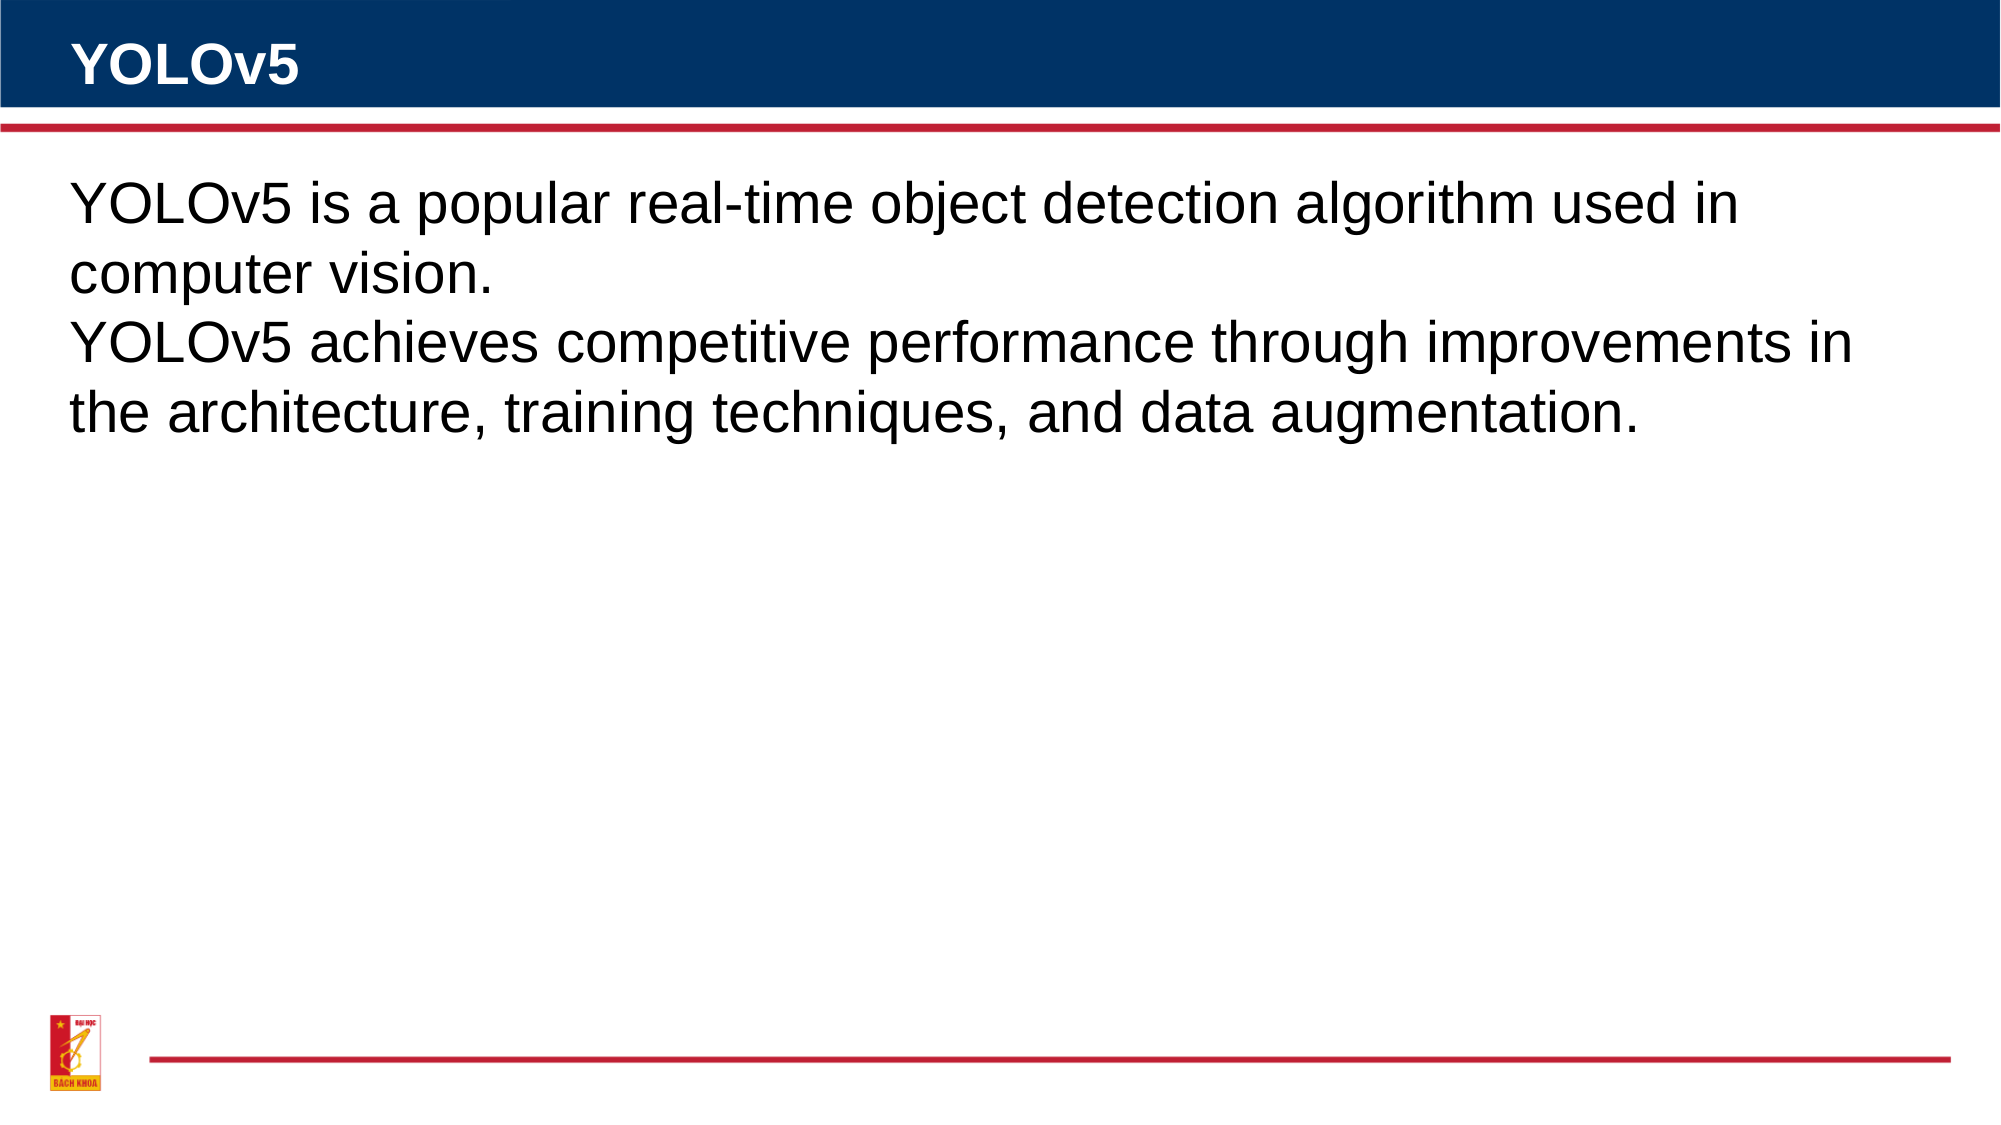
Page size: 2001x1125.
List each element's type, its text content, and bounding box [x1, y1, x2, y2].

picture [0, 0, 2001, 1125]
text_box YOLOv5 is a popular real-time object detection algorithm used in computer vision. YOLOv5 achieves competitive performance through improvements in the architecture, training techniques, and data augmentation. [55, 157, 1957, 1030]
text_box YOLOv5 [55, 18, 1945, 90]
